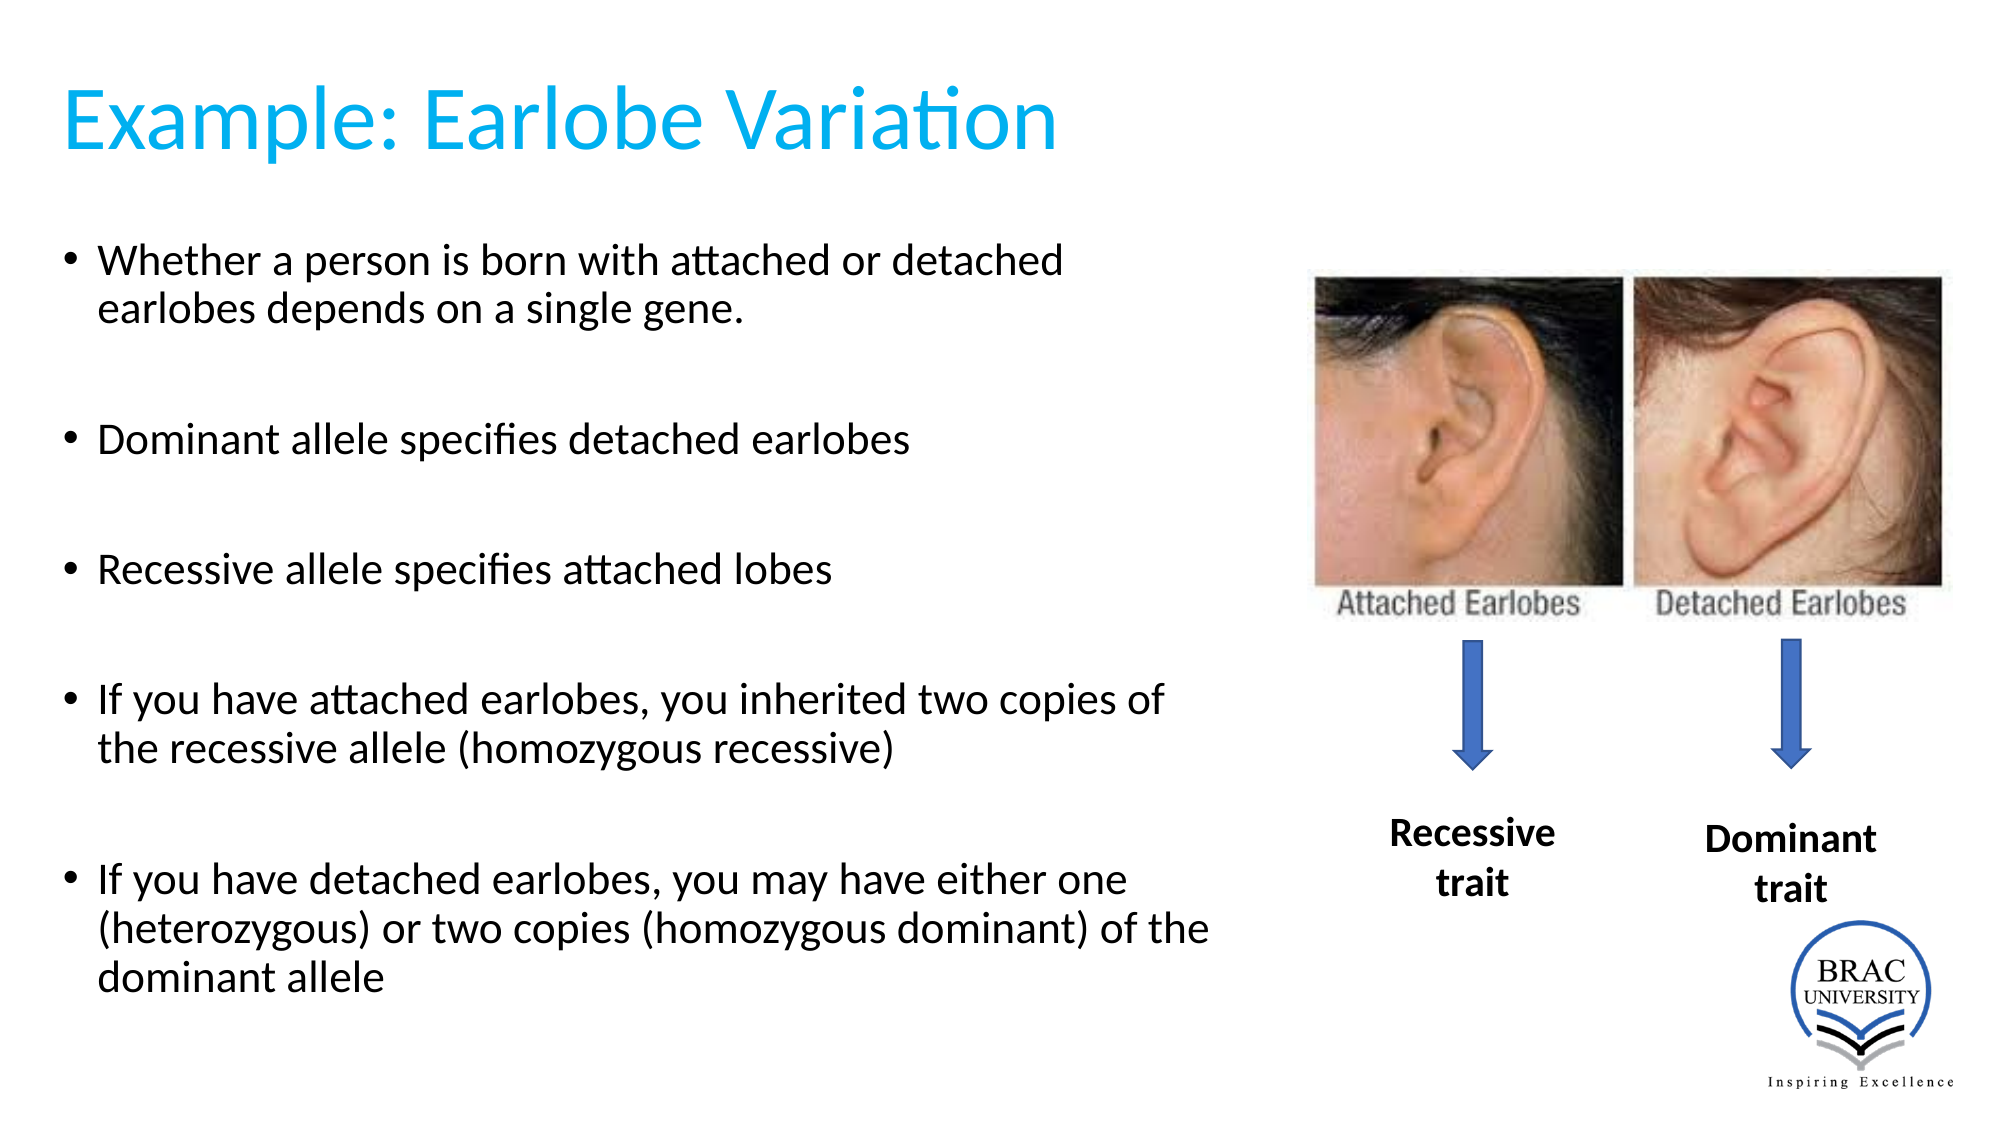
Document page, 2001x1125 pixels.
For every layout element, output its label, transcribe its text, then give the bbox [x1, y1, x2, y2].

picture [1768, 920, 1953, 1089]
text_box [1772, 639, 1810, 769]
title Example: Earlobe Variation [47, 10, 1773, 229]
list Whether a person is born with attached or detached earlobes depends on a single gene. Dominant allele specifies detached earlobes Recessive allele specifies attached lobes If you have attached earlobes, you inherited two copies of the recessive allele (homozygous recessive) If you have detached earlobes, you may have either one (heterozygous) or two copies (homozygous dominant) of the dominant allele [47, 228, 1235, 1014]
picture [1307, 269, 1953, 622]
text_box Recessive trait [1366, 797, 1580, 913]
text_box Dominant trait [1684, 803, 1898, 919]
text_box [1454, 641, 1492, 770]
